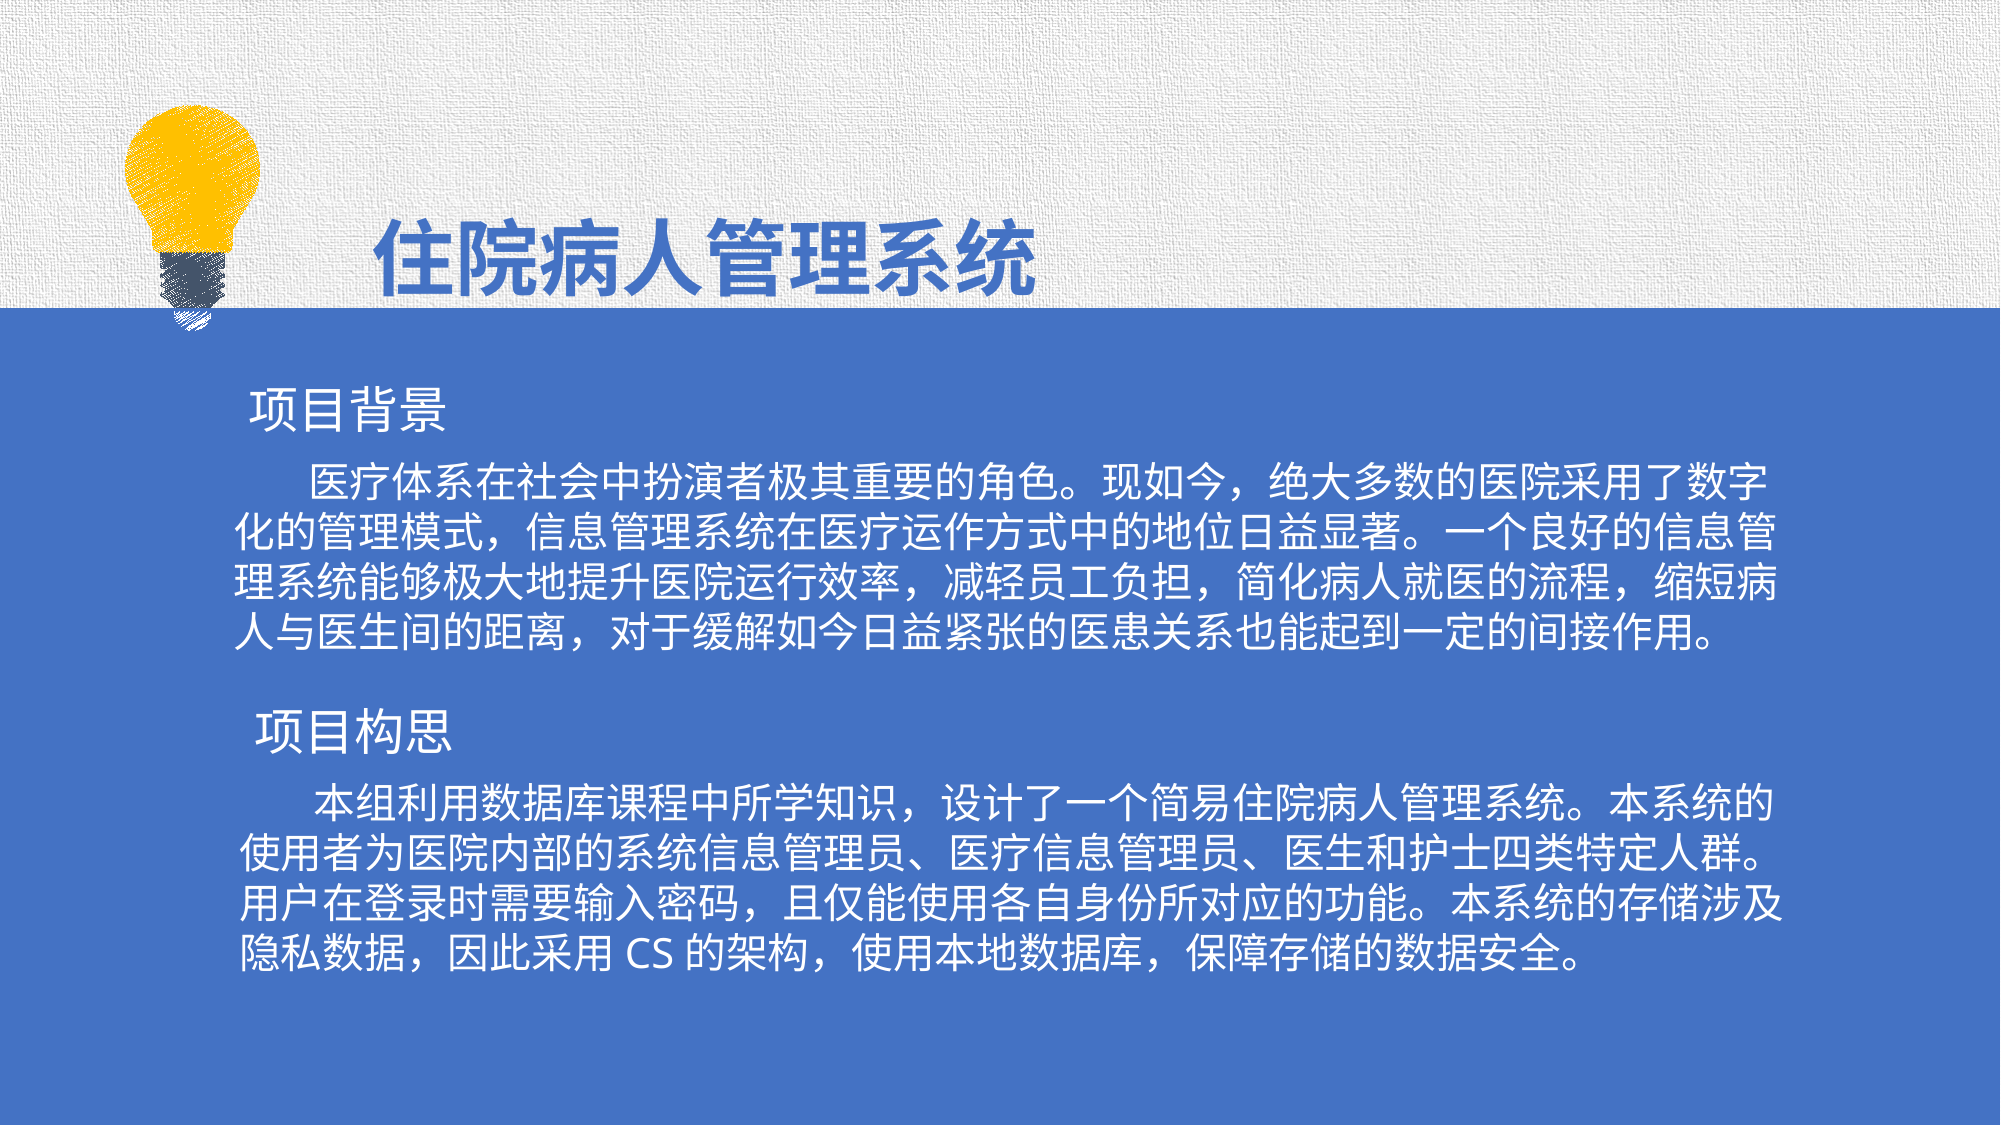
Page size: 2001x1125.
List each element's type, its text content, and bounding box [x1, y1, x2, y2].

text_box 住院病人管理系统 [357, 198, 1453, 314]
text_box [224, 692, 1818, 987]
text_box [218, 371, 1812, 666]
text_box [125, 105, 260, 253]
text_box [0, 307, 2000, 1125]
picture [0, 0, 2001, 1125]
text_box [160, 252, 225, 309]
text_box [174, 311, 211, 331]
